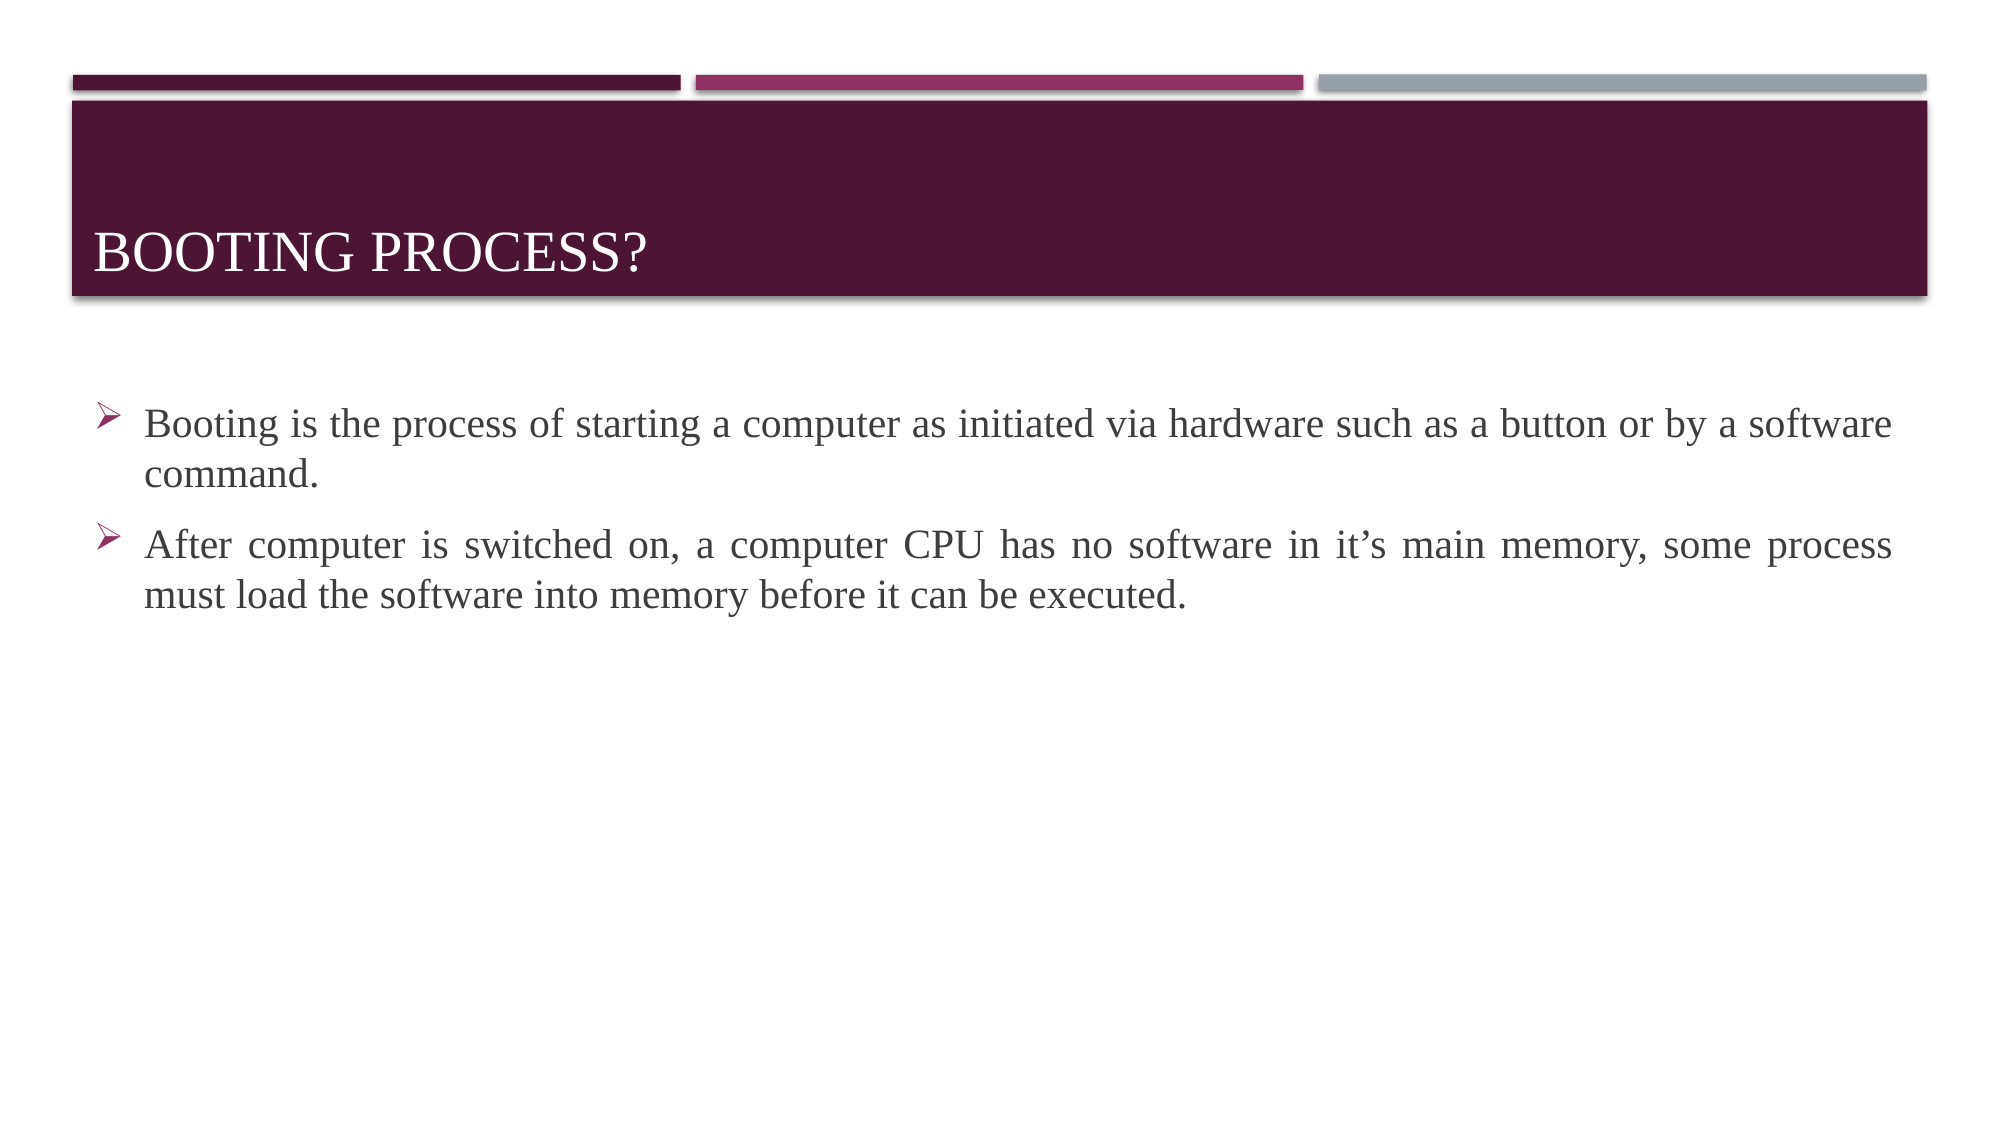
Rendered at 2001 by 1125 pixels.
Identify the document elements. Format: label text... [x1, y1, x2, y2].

list Booting is the process of starting a computer as initiated via hardware such as a button or by a software command. After computer is switched on, a computer CPU has no software in it’s main memory, some process must load the software into memory before it can be executed. [79, 326, 1910, 686]
title Booting process? [79, 196, 1155, 291]
